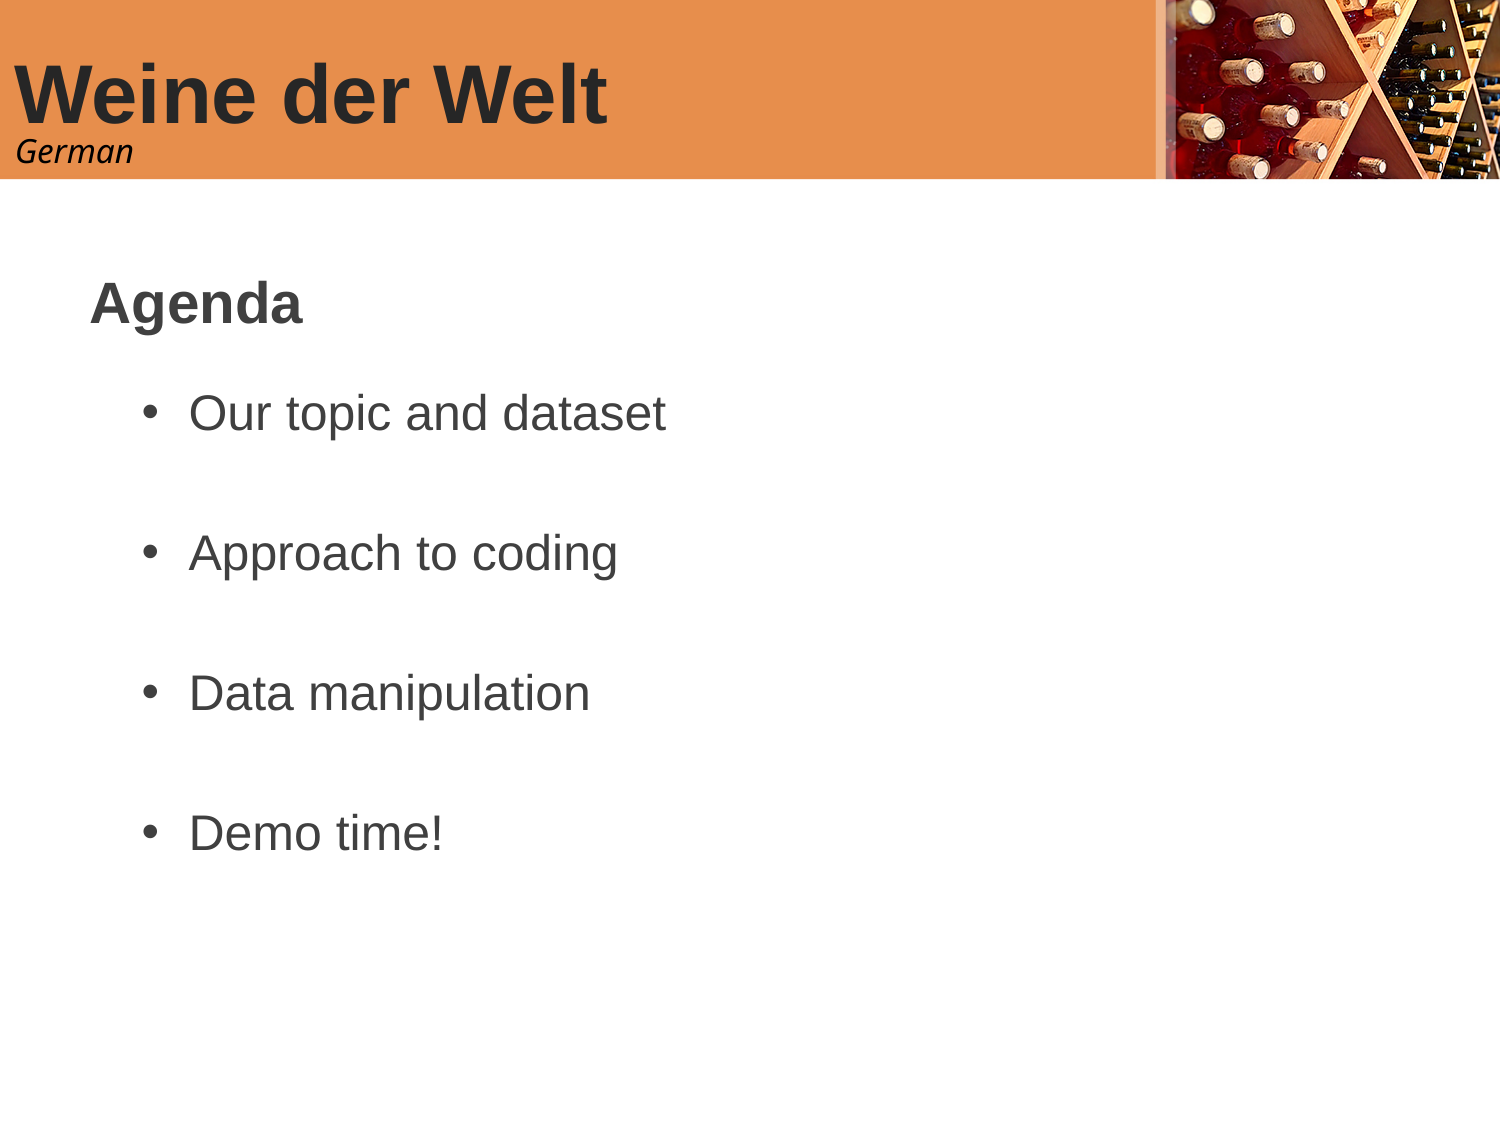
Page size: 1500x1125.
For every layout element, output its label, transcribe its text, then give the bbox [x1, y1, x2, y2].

list Agenda [75, 262, 1425, 339]
text_box German [0, 122, 166, 178]
list Our topic and dataset Approach to coding Data manipulation Demo time! [76, 373, 1427, 965]
picture [0, 179, 1500, 1125]
title Weine der Welt [0, 2, 1500, 179]
